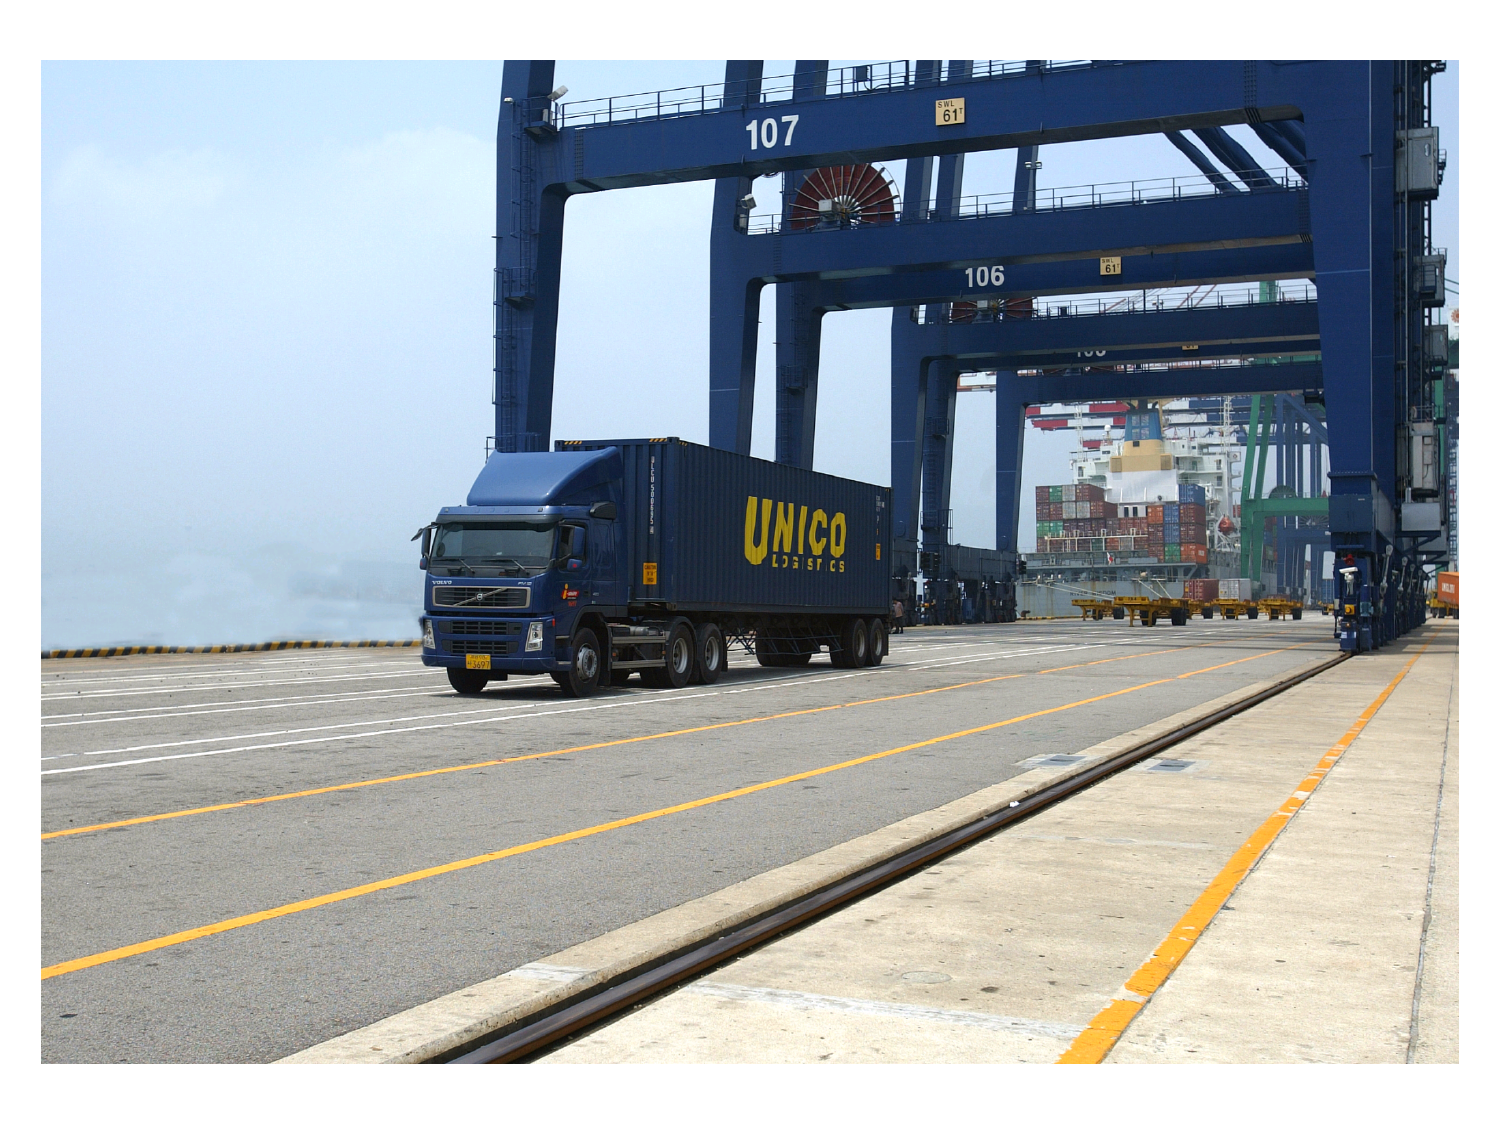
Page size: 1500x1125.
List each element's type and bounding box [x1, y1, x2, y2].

picture [41, 60, 1459, 1065]
